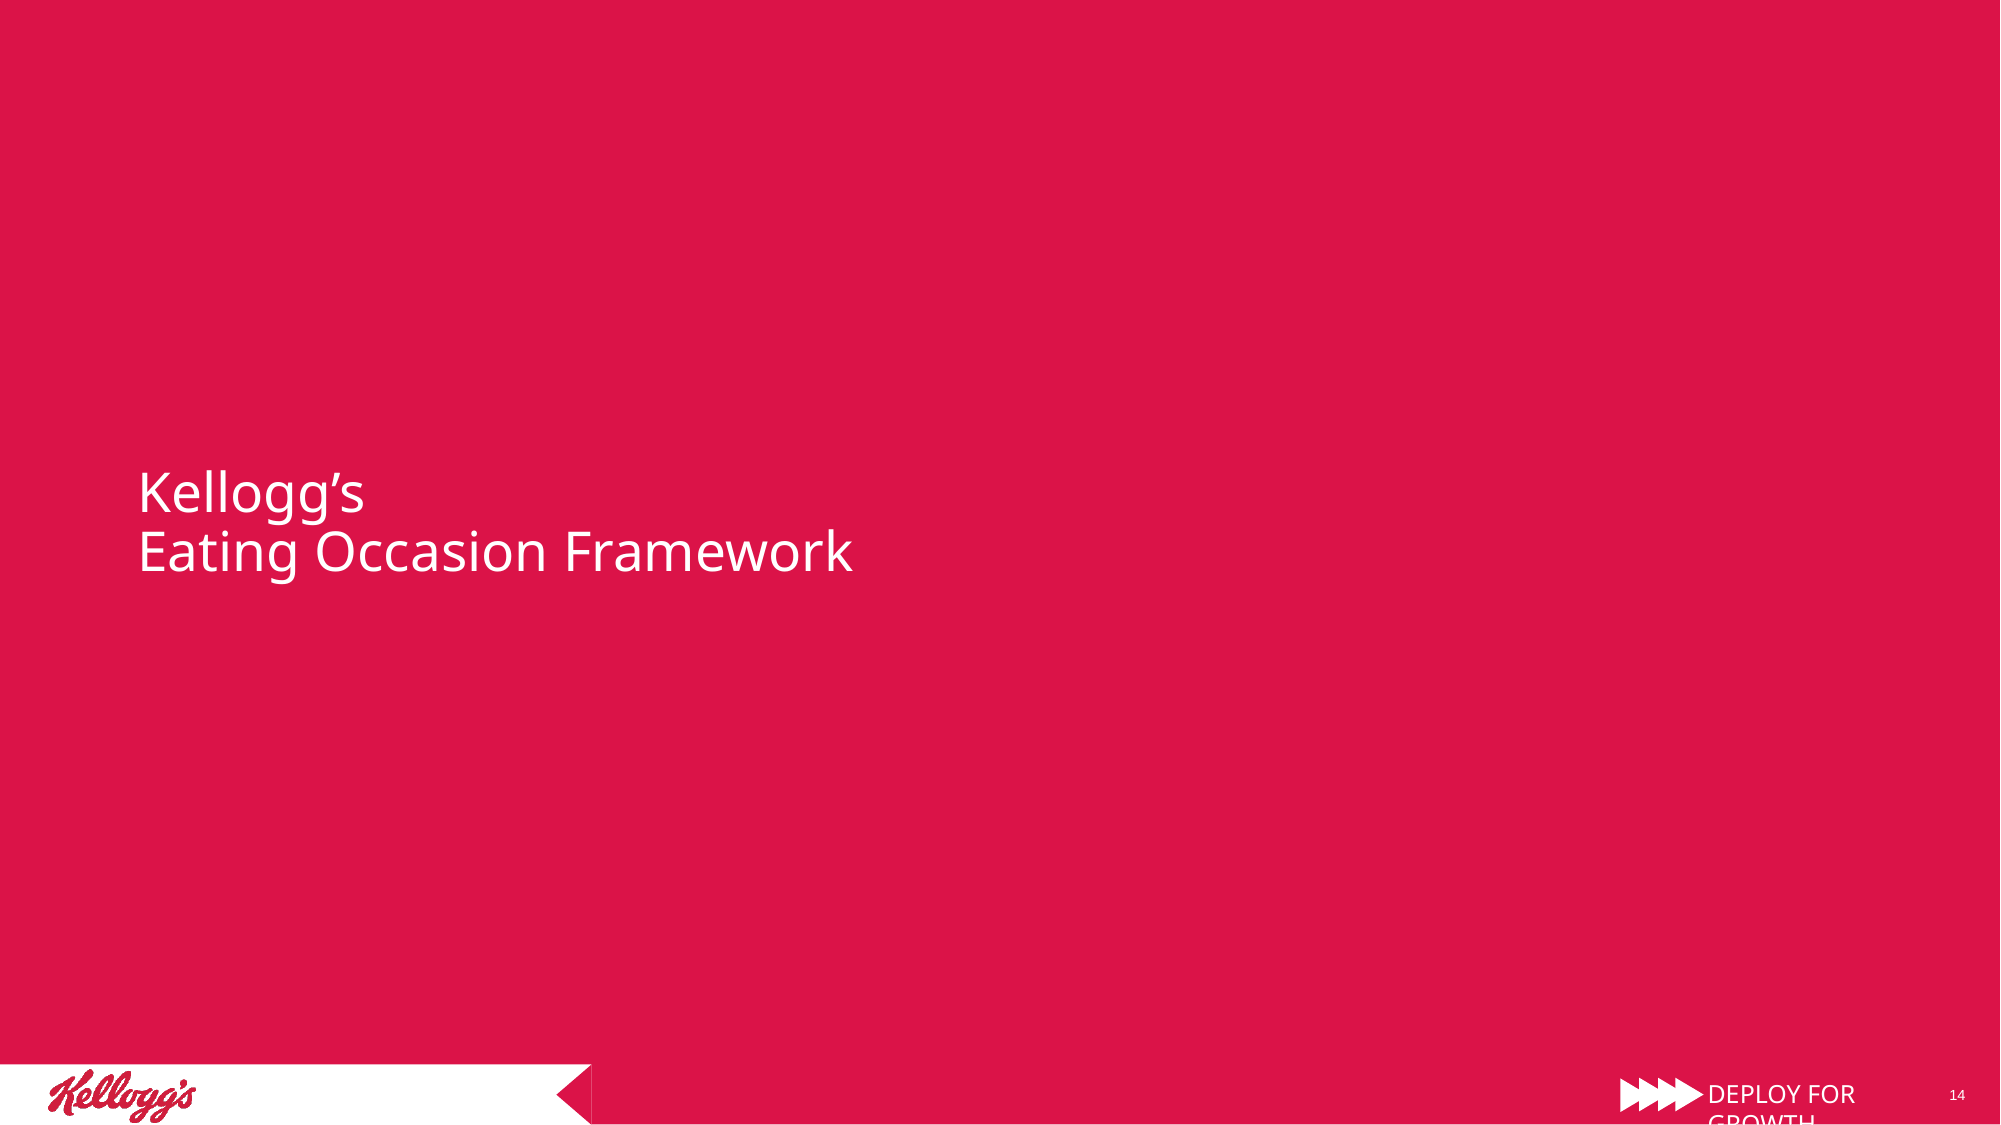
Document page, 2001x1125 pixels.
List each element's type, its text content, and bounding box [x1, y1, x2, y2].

slide_number 14 [1921, 1071, 1994, 1117]
title Kellogg’s Eating Occasion Framework [122, 455, 1623, 591]
picture [48, 1069, 196, 1123]
